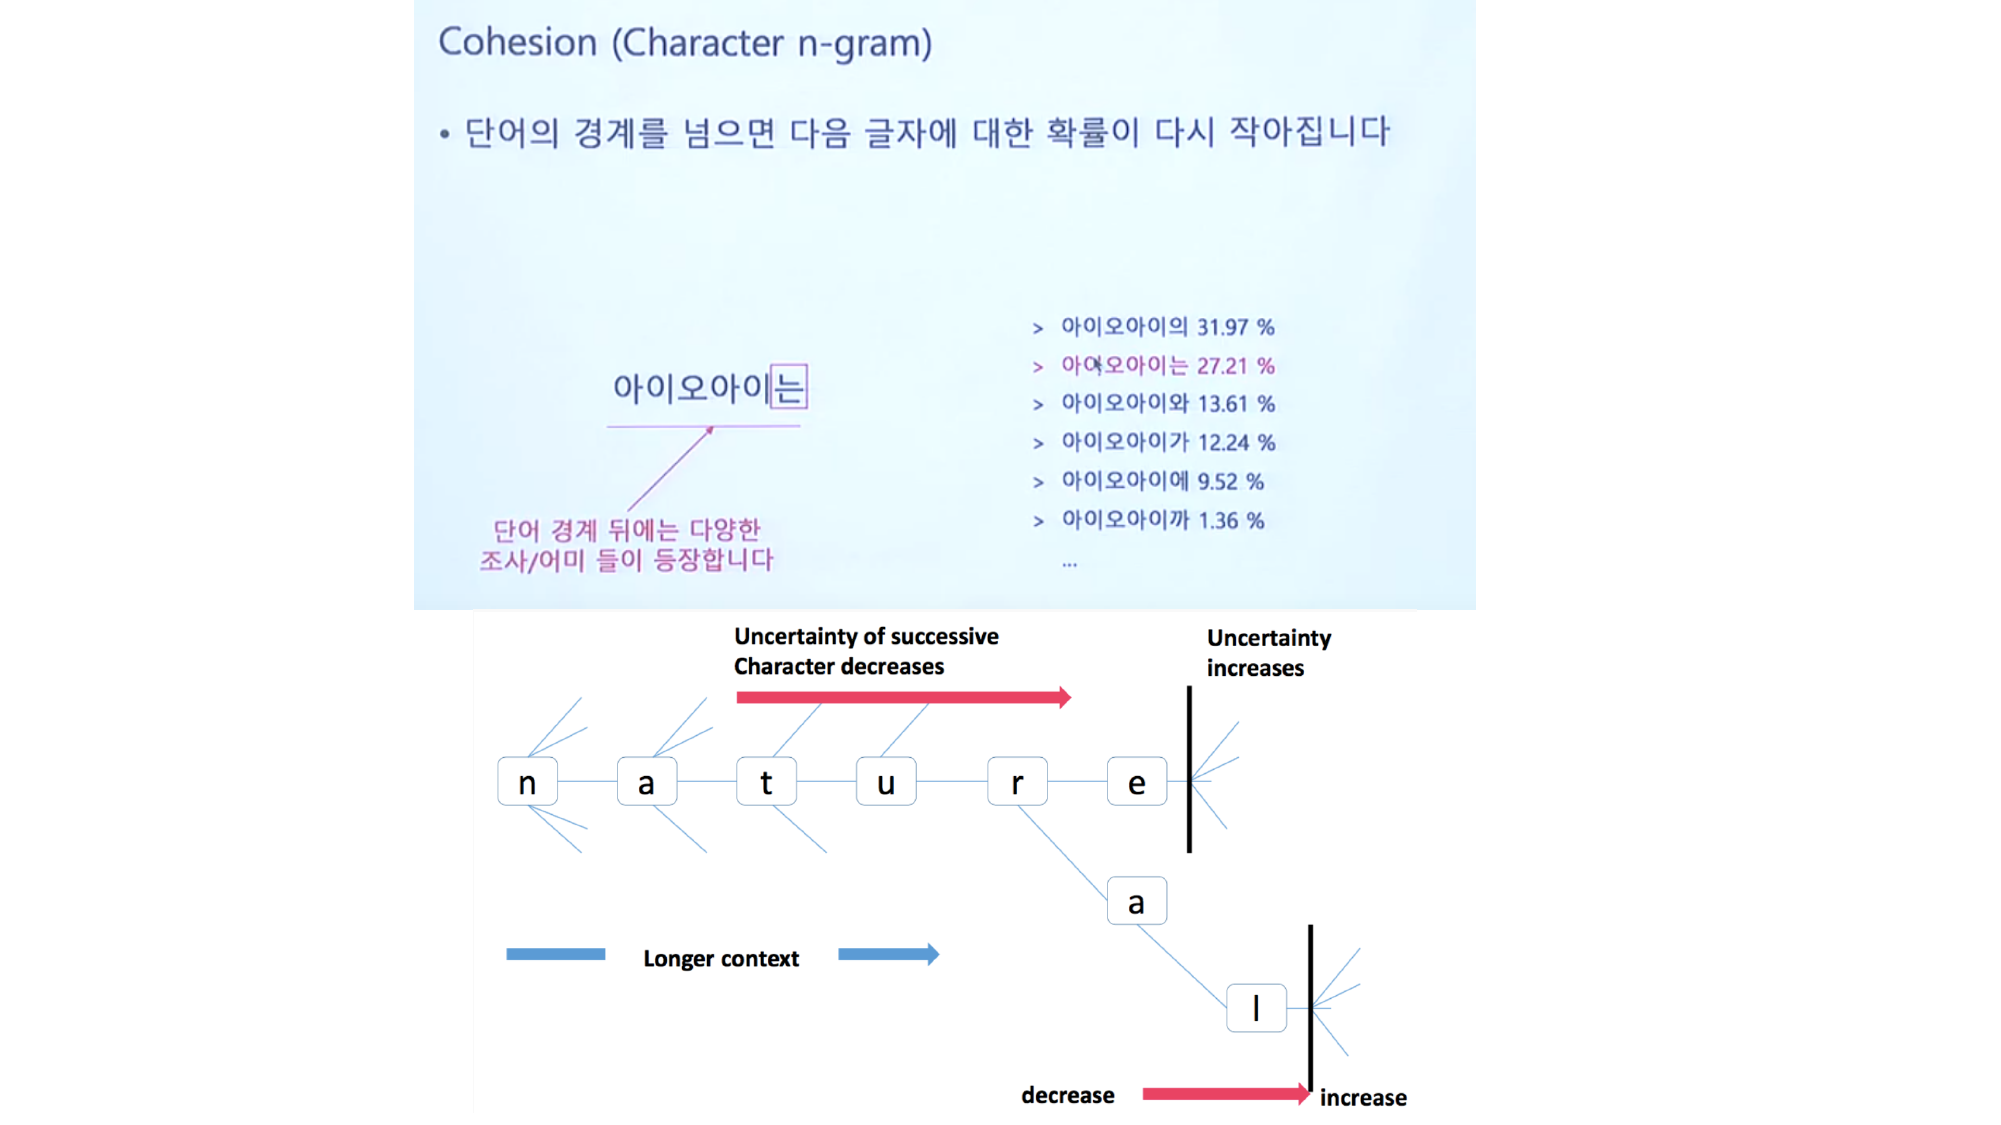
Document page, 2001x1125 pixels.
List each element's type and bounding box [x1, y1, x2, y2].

picture [414, 0, 1476, 1113]
